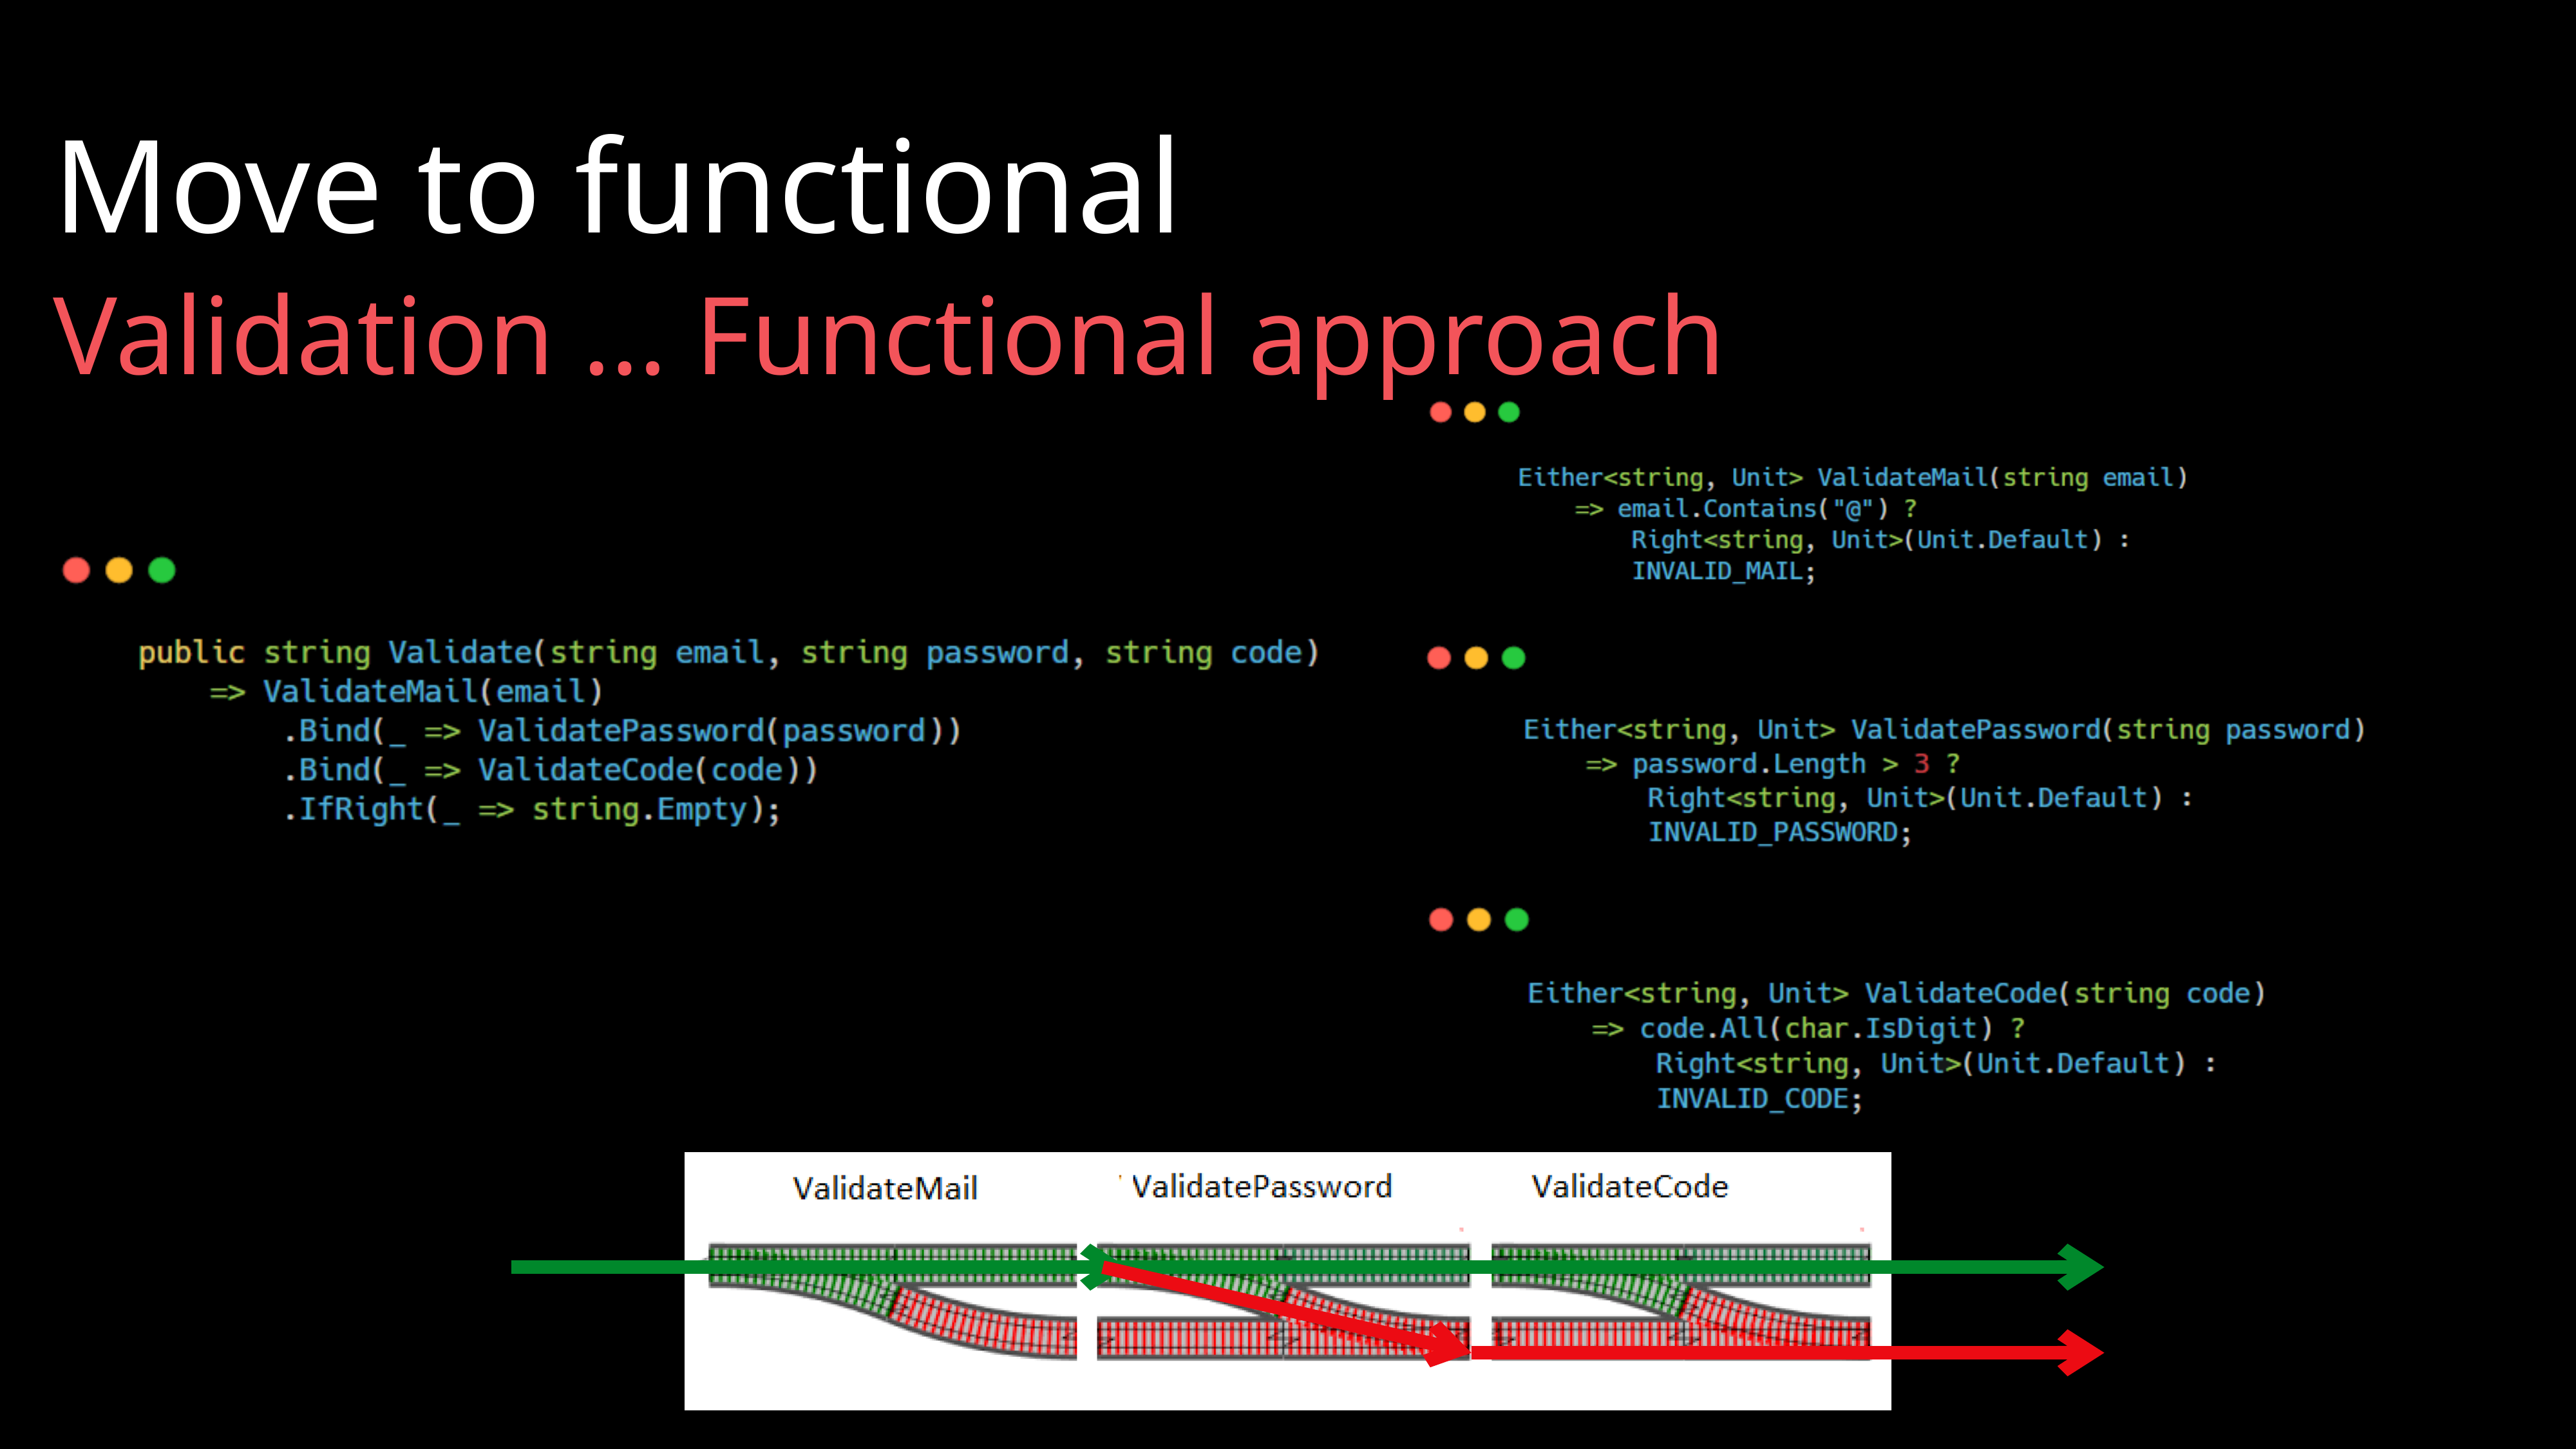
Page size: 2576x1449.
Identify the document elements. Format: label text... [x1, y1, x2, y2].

picture [1472, 1267, 1891, 1352]
title Move to functional [43, 129, 2533, 274]
picture [43, 381, 2462, 1150]
picture [684, 1267, 1891, 1410]
list Validation … Functional approach [43, 277, 2533, 368]
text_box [1103, 1267, 1472, 1353]
picture [684, 1152, 1891, 1267]
